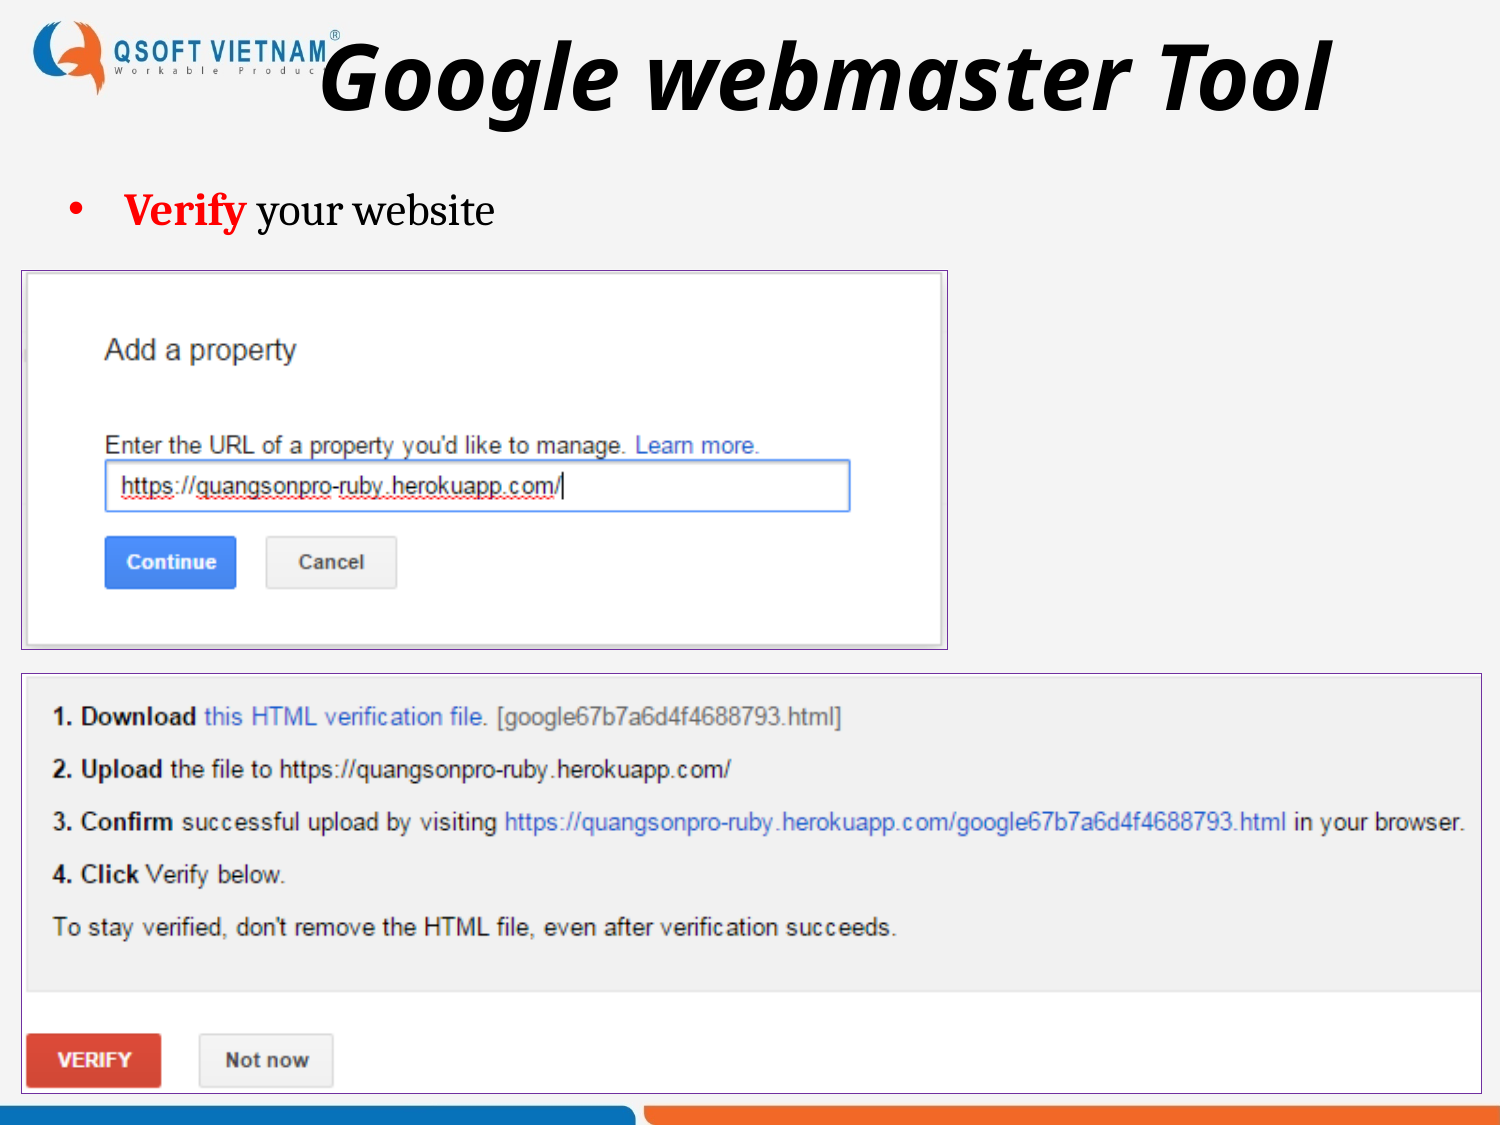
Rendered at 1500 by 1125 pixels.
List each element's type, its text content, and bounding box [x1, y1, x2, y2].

list Verify your website [52, 172, 1466, 672]
title Google webmaster Tool [149, 13, 1500, 135]
picture [0, 0, 1500, 1125]
